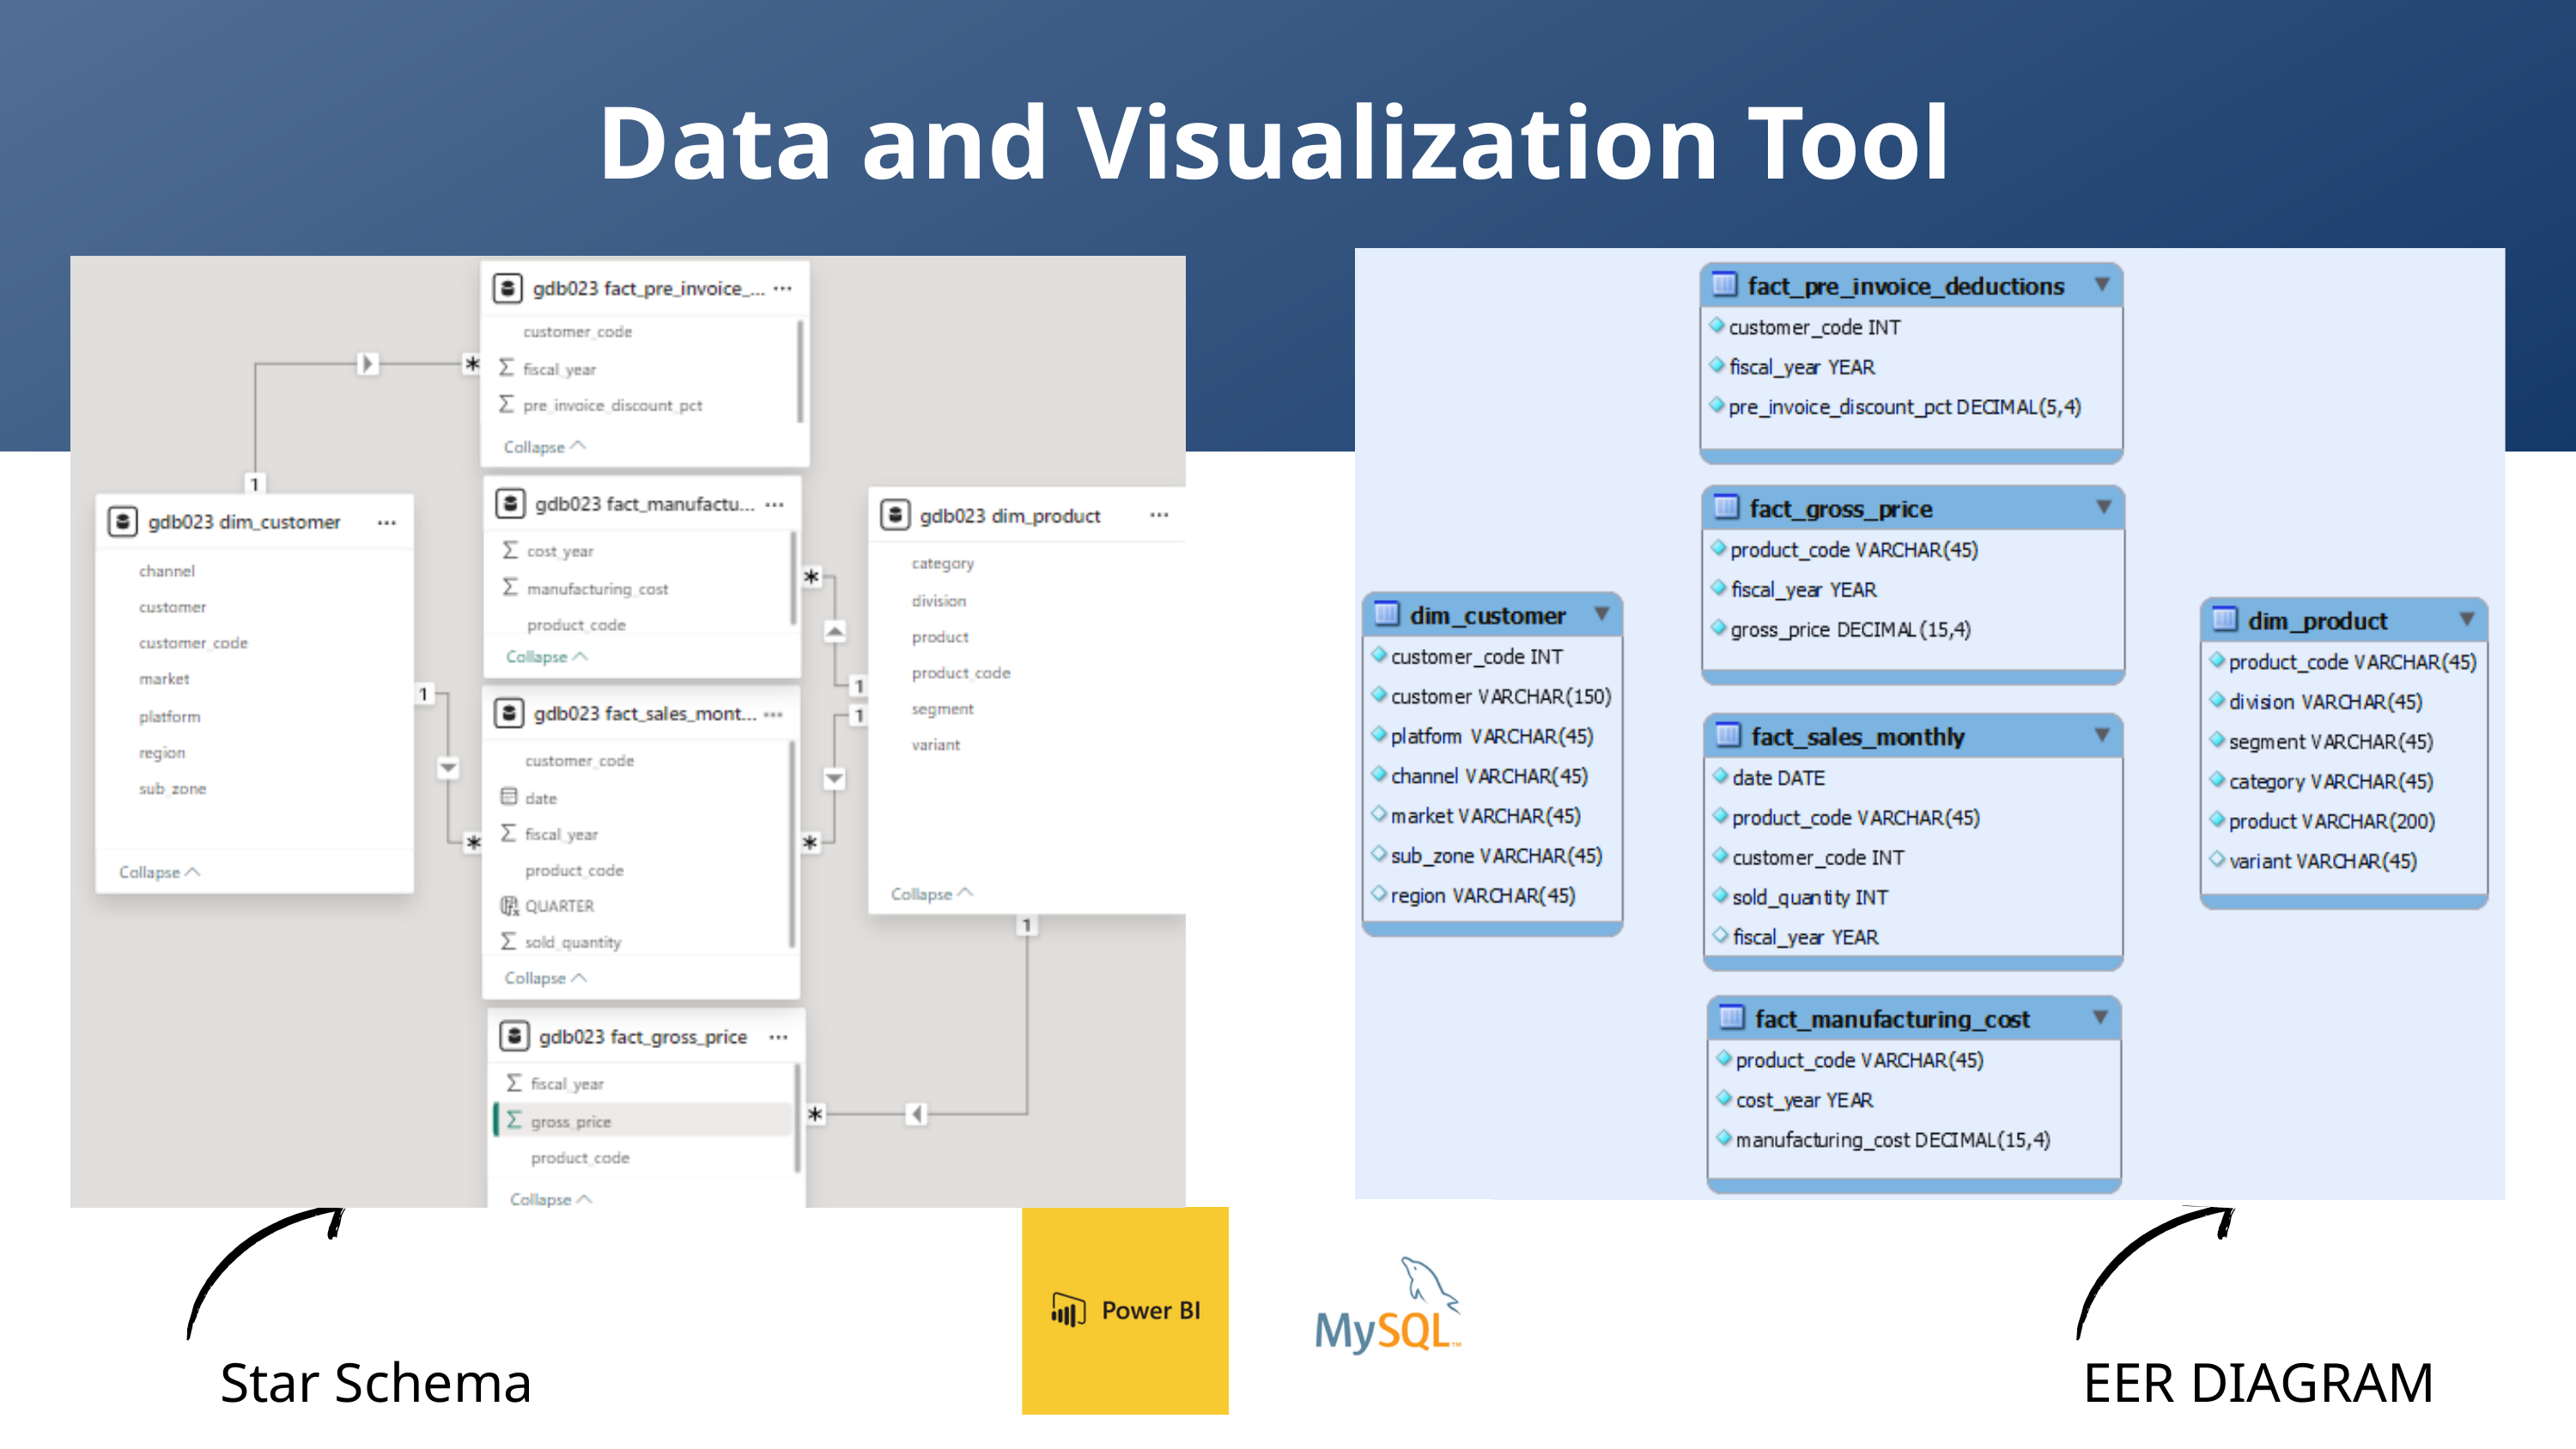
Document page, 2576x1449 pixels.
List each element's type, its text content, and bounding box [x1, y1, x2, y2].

picture [70, 256, 1187, 1208]
text_box [186, 1215, 346, 1337]
text_box [1287, 1199, 1494, 1406]
text_box [0, 0, 2576, 452]
text_box [2076, 1199, 2236, 1337]
text_box Data and Visualization Tool [544, 69, 2031, 200]
text_box [1022, 1207, 1230, 1415]
text_box [1355, 248, 2506, 1200]
text_box Star Schema [186, 1337, 581, 1414]
text_box EER DIAGRAM [2076, 1337, 2457, 1414]
